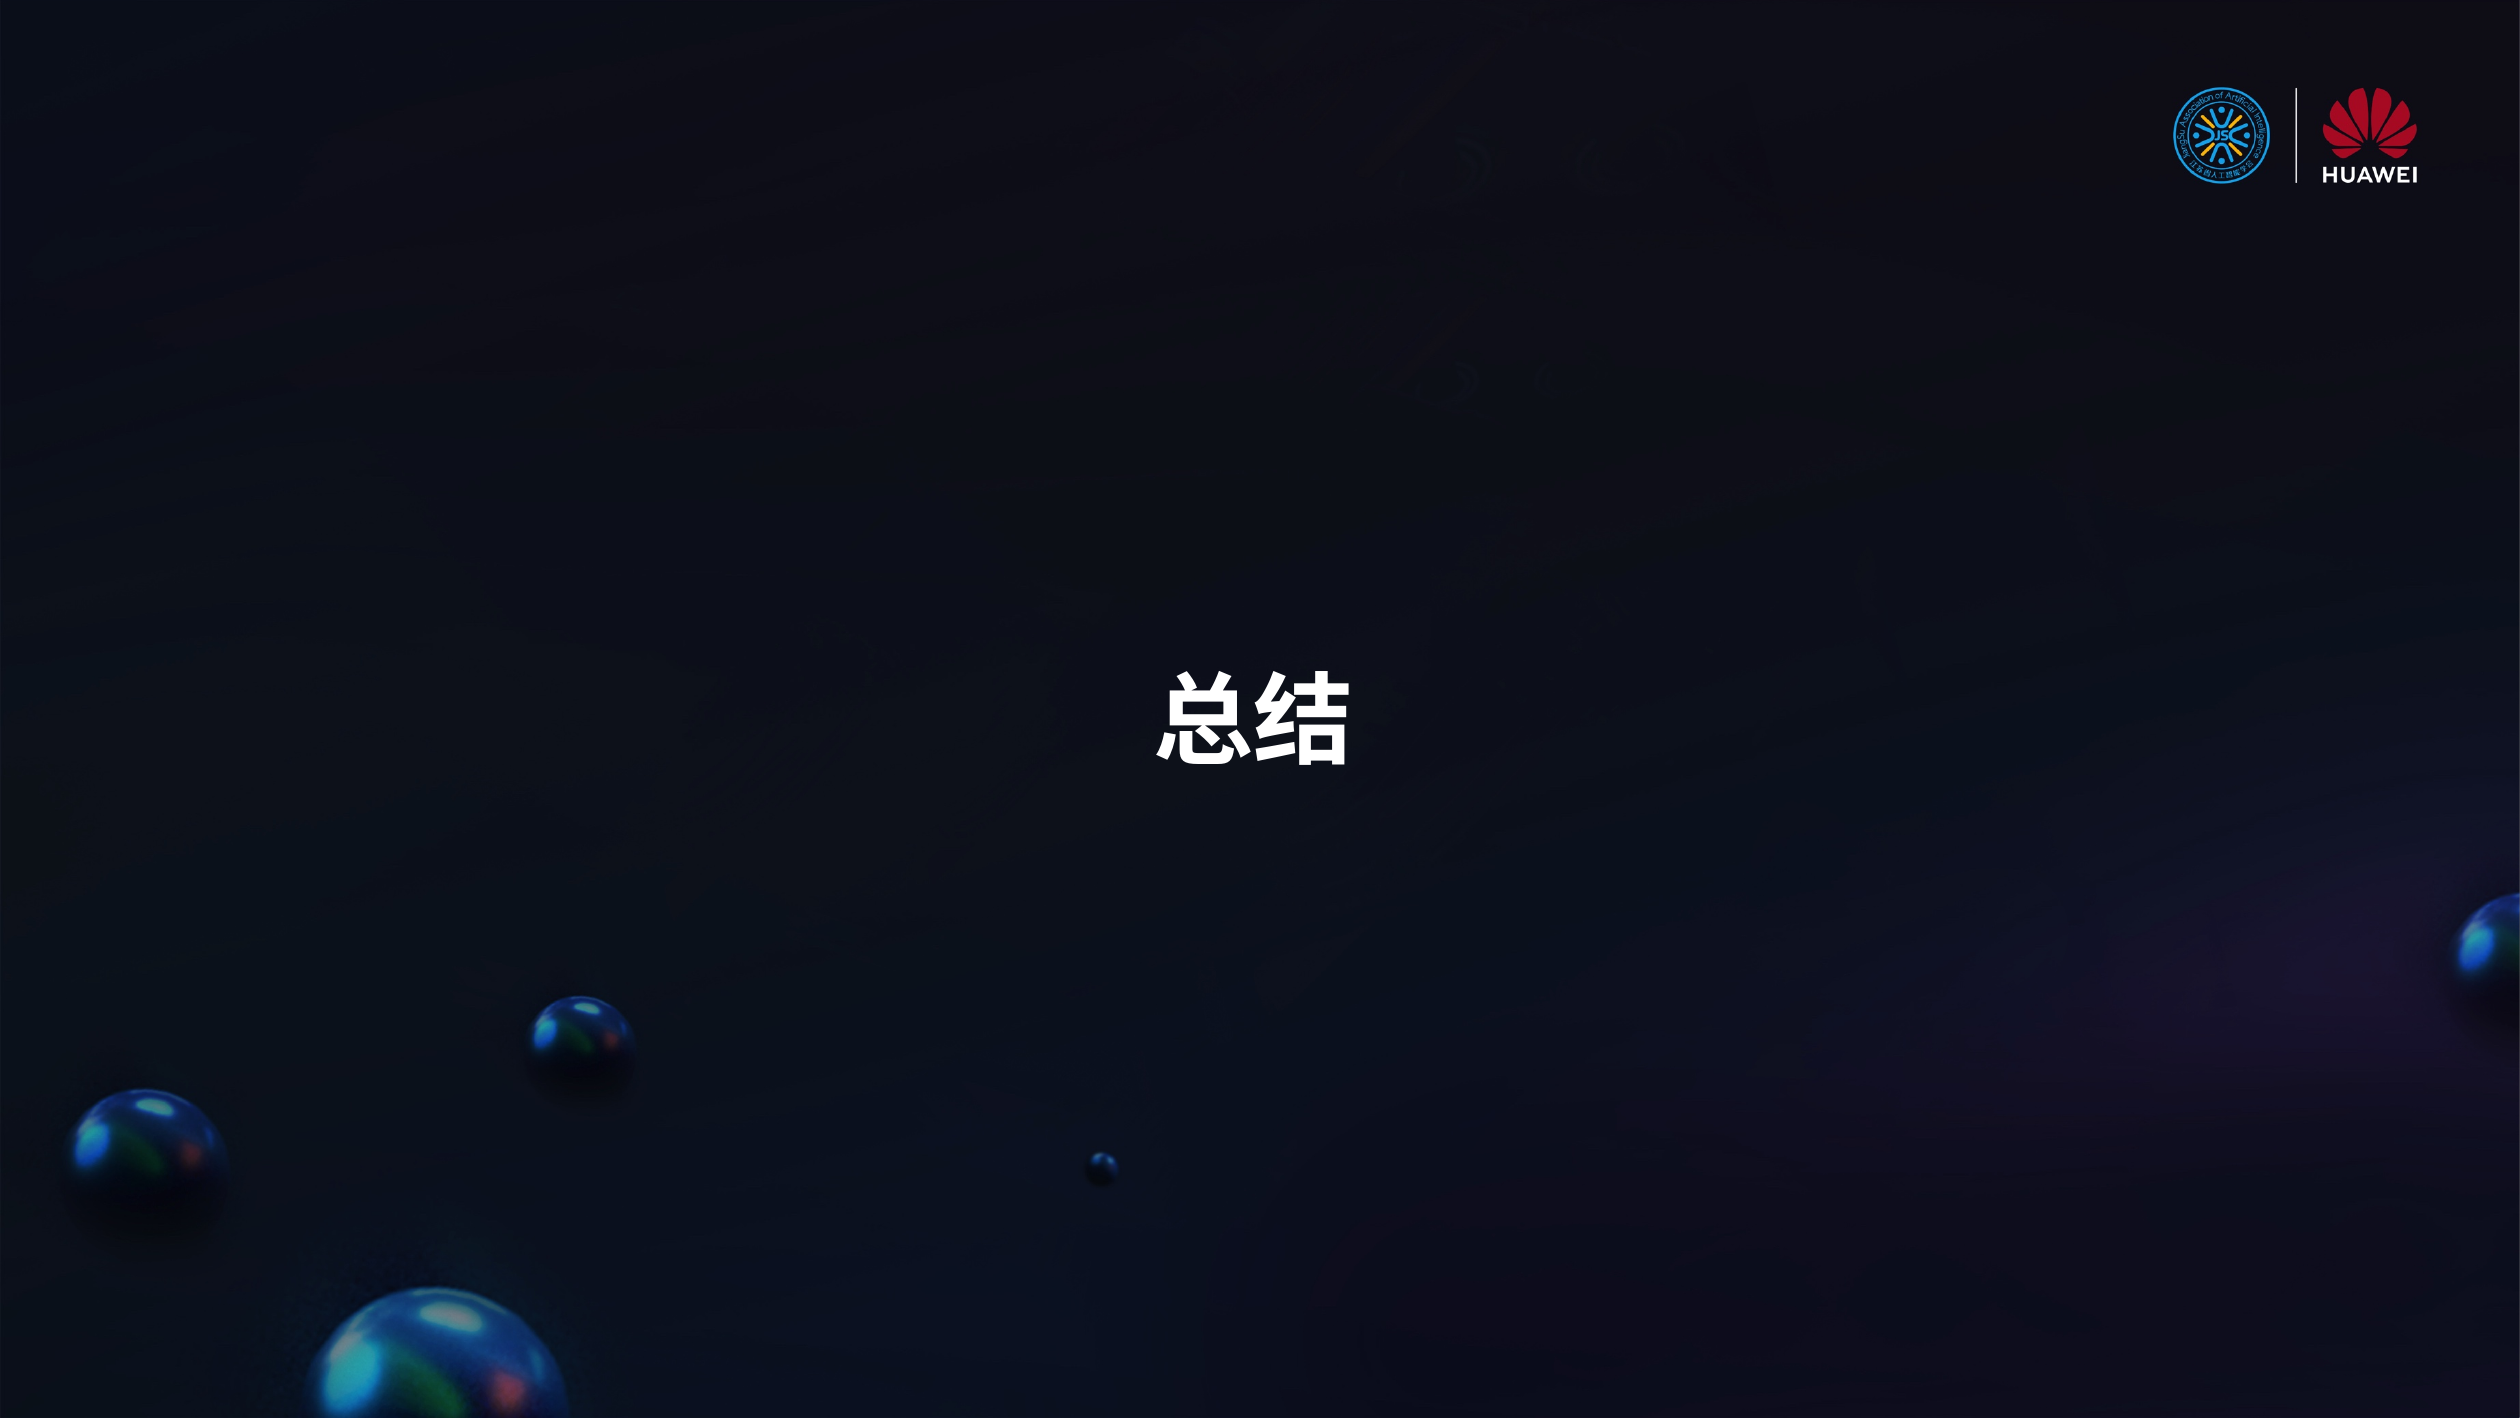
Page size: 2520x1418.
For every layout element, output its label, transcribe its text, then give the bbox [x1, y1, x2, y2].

list 总结 [1138, 648, 1381, 769]
picture [0, 0, 2520, 1418]
